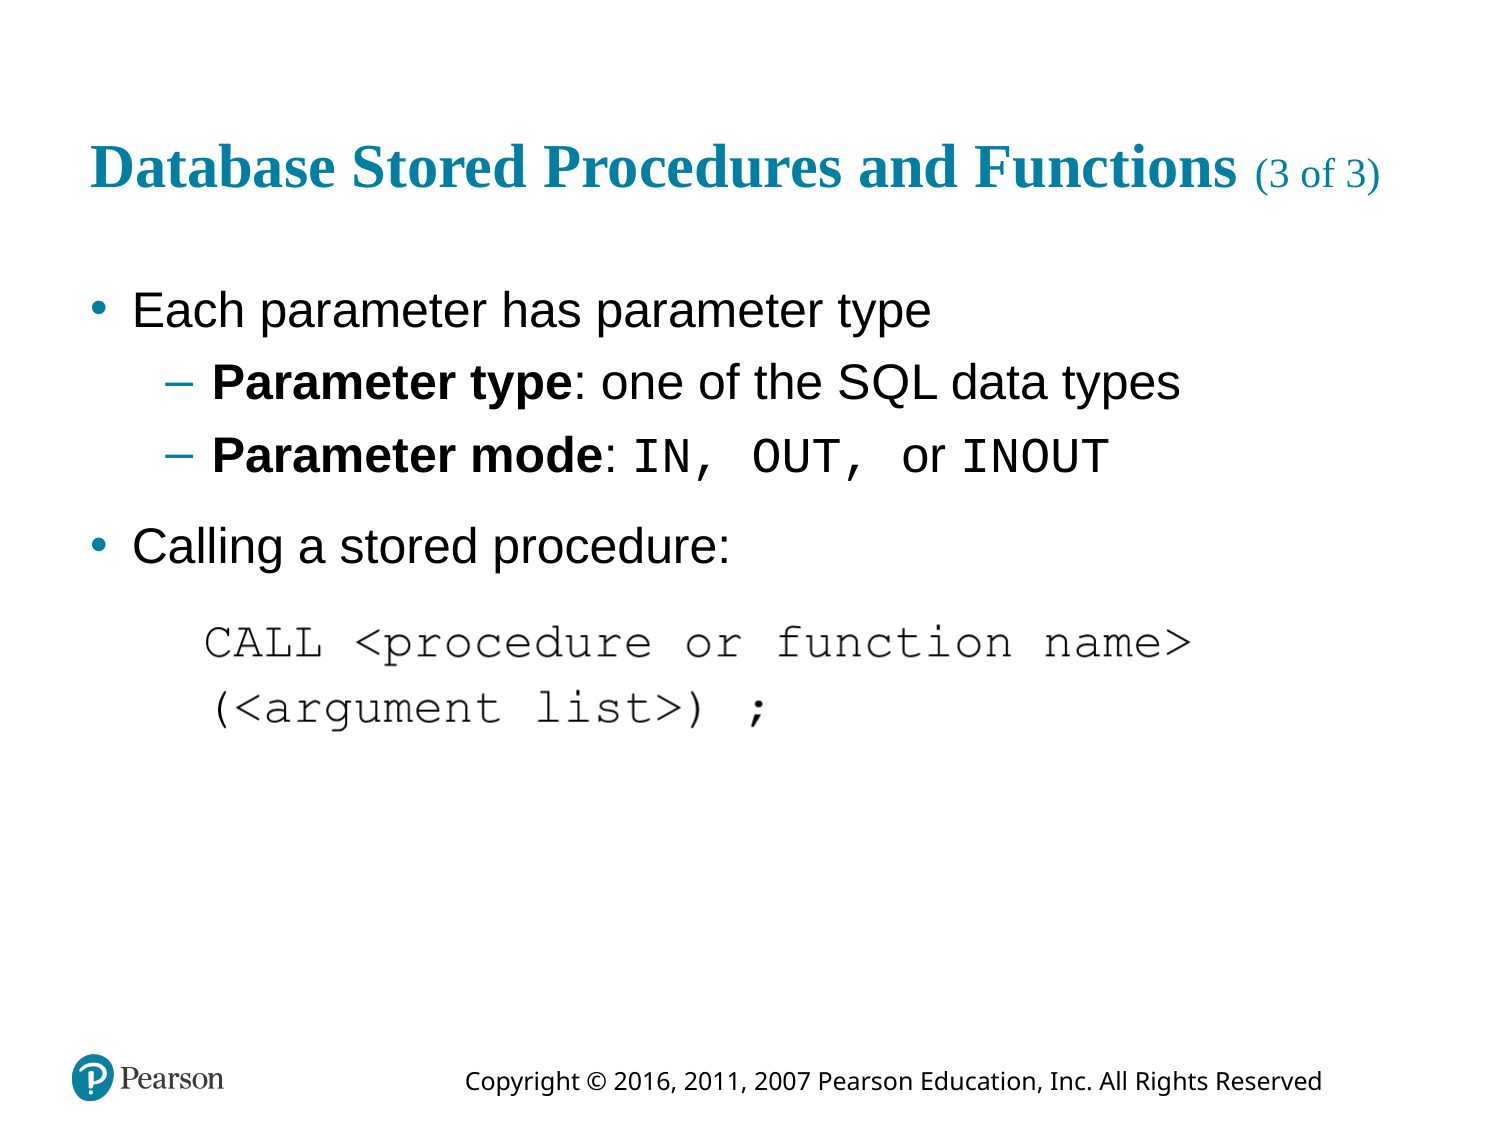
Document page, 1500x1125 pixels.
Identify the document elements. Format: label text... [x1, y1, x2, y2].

picture [98, 1054, 224, 1101]
picture [173, 596, 1222, 768]
list Each parameter has parameter type Parameter type: one of the S Q L data types Parameter mode: IN, OUT, or INOUT Calling a stored procedure: [75, 262, 1425, 581]
title Database Stored Procedures and Functions (3 of 3) [75, 35, 1425, 216]
picture [72, 1054, 88, 1070]
picture [80, 1063, 106, 1088]
picture [72, 1087, 83, 1101]
